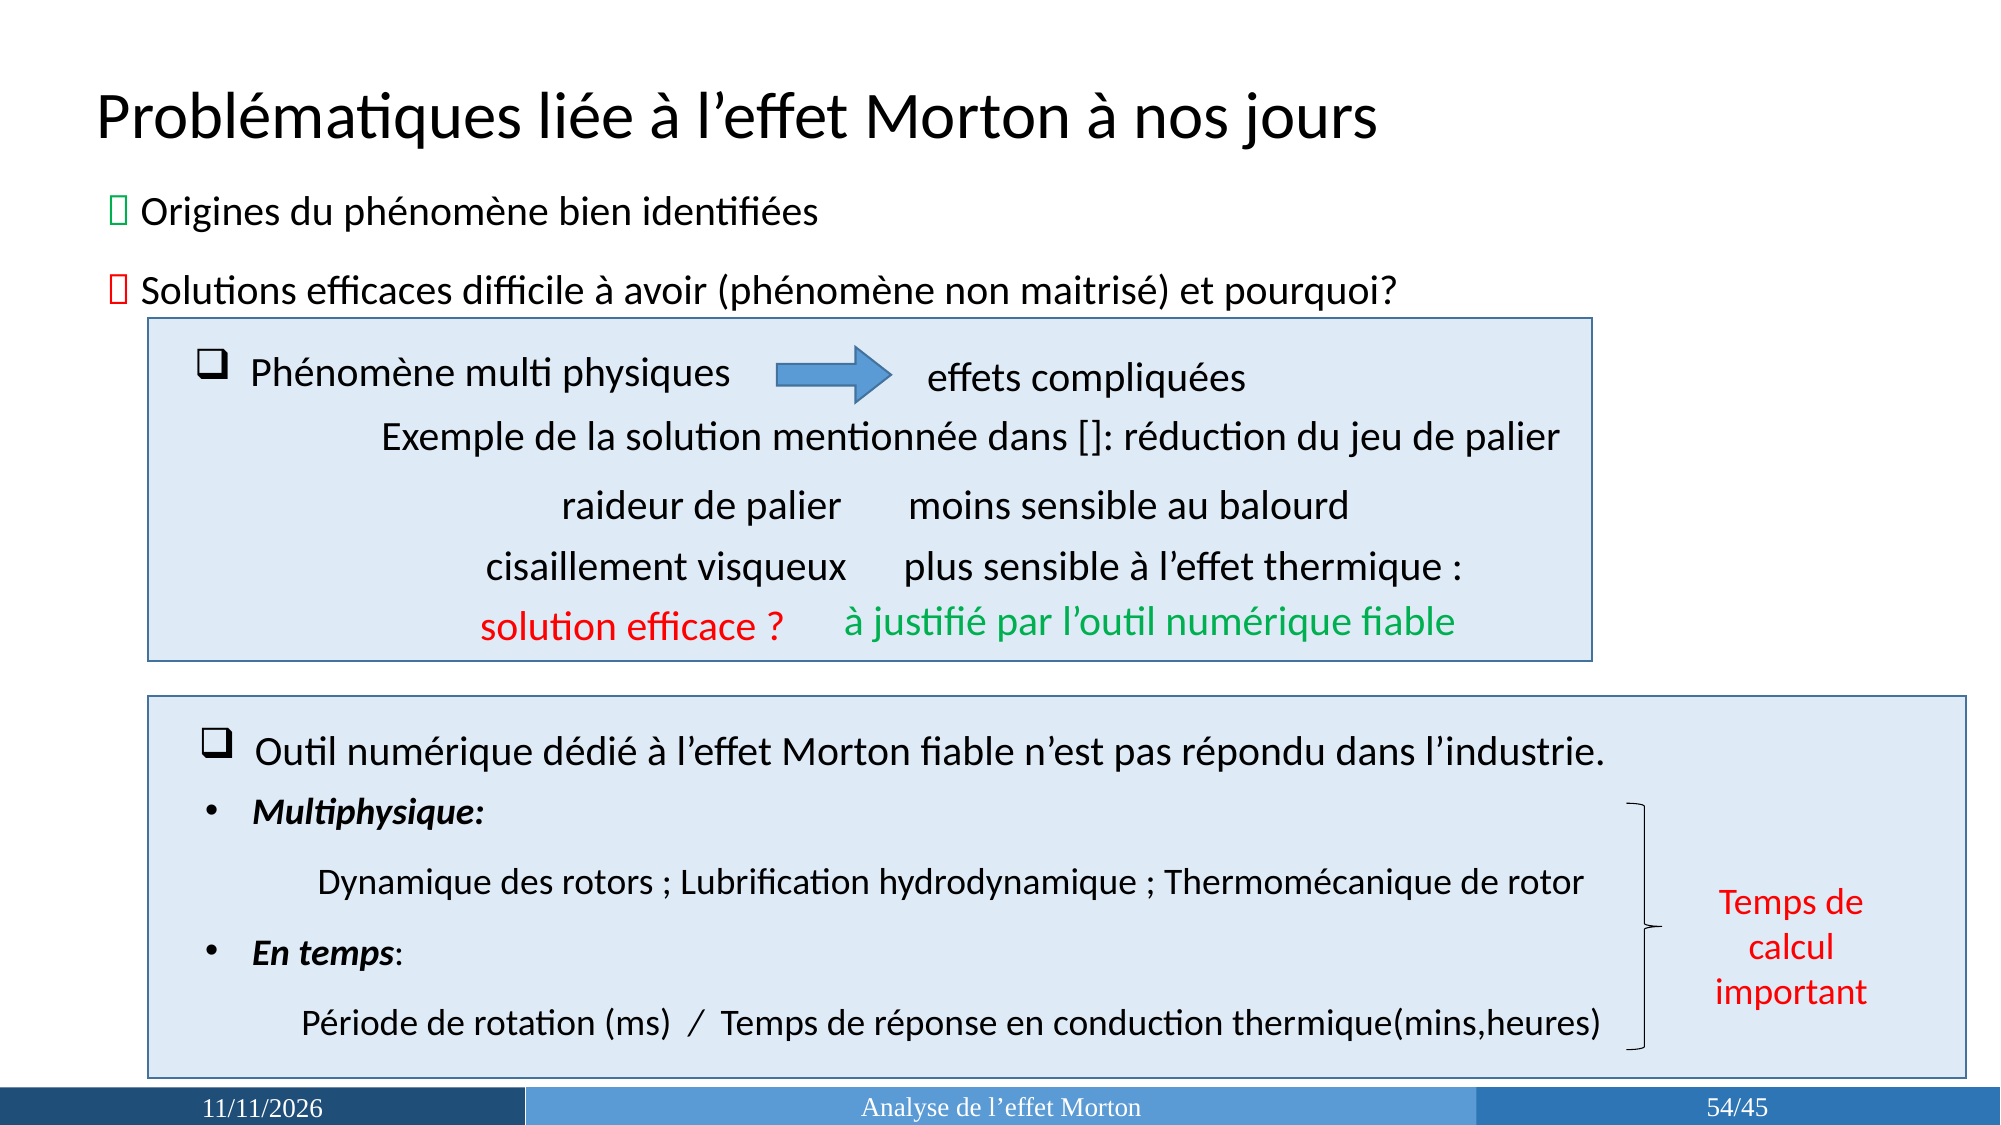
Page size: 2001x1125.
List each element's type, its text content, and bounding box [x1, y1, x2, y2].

text_box Problématiques liée à l’effet Morton à nos jours [81, 64, 1522, 159]
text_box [148, 695, 1966, 1078]
slide_number 54/45 [1477, 1087, 2000, 1125]
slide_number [0, 1087, 525, 1125]
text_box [462, 597, 1486, 657]
text_box  Solutions efficaces difficile à avoir (phénomène non maitrisé) et pourquoi? [91, 255, 1522, 321]
text_box [147, 317, 1593, 662]
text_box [176, 337, 1264, 409]
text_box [366, 401, 1593, 597]
text_box  Origines du phénomène bien identifiées [91, 176, 913, 242]
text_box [1626, 803, 1917, 1050]
footer Analyse de l’effet Morton [526, 1087, 1477, 1125]
